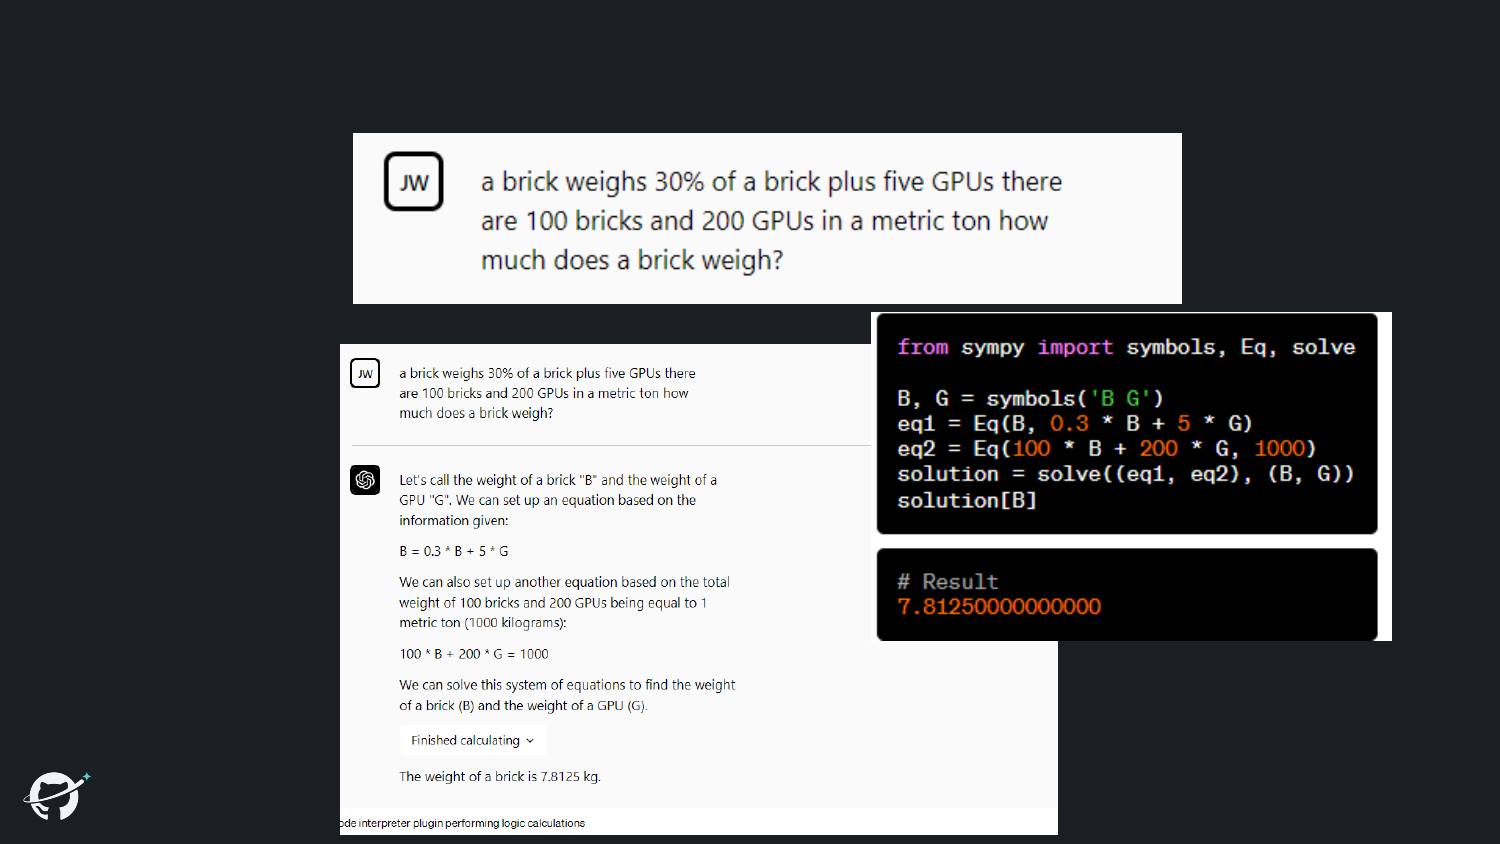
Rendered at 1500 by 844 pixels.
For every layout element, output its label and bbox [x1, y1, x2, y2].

picture [353, 132, 1182, 304]
picture [340, 312, 1393, 835]
picture [6, 748, 102, 844]
